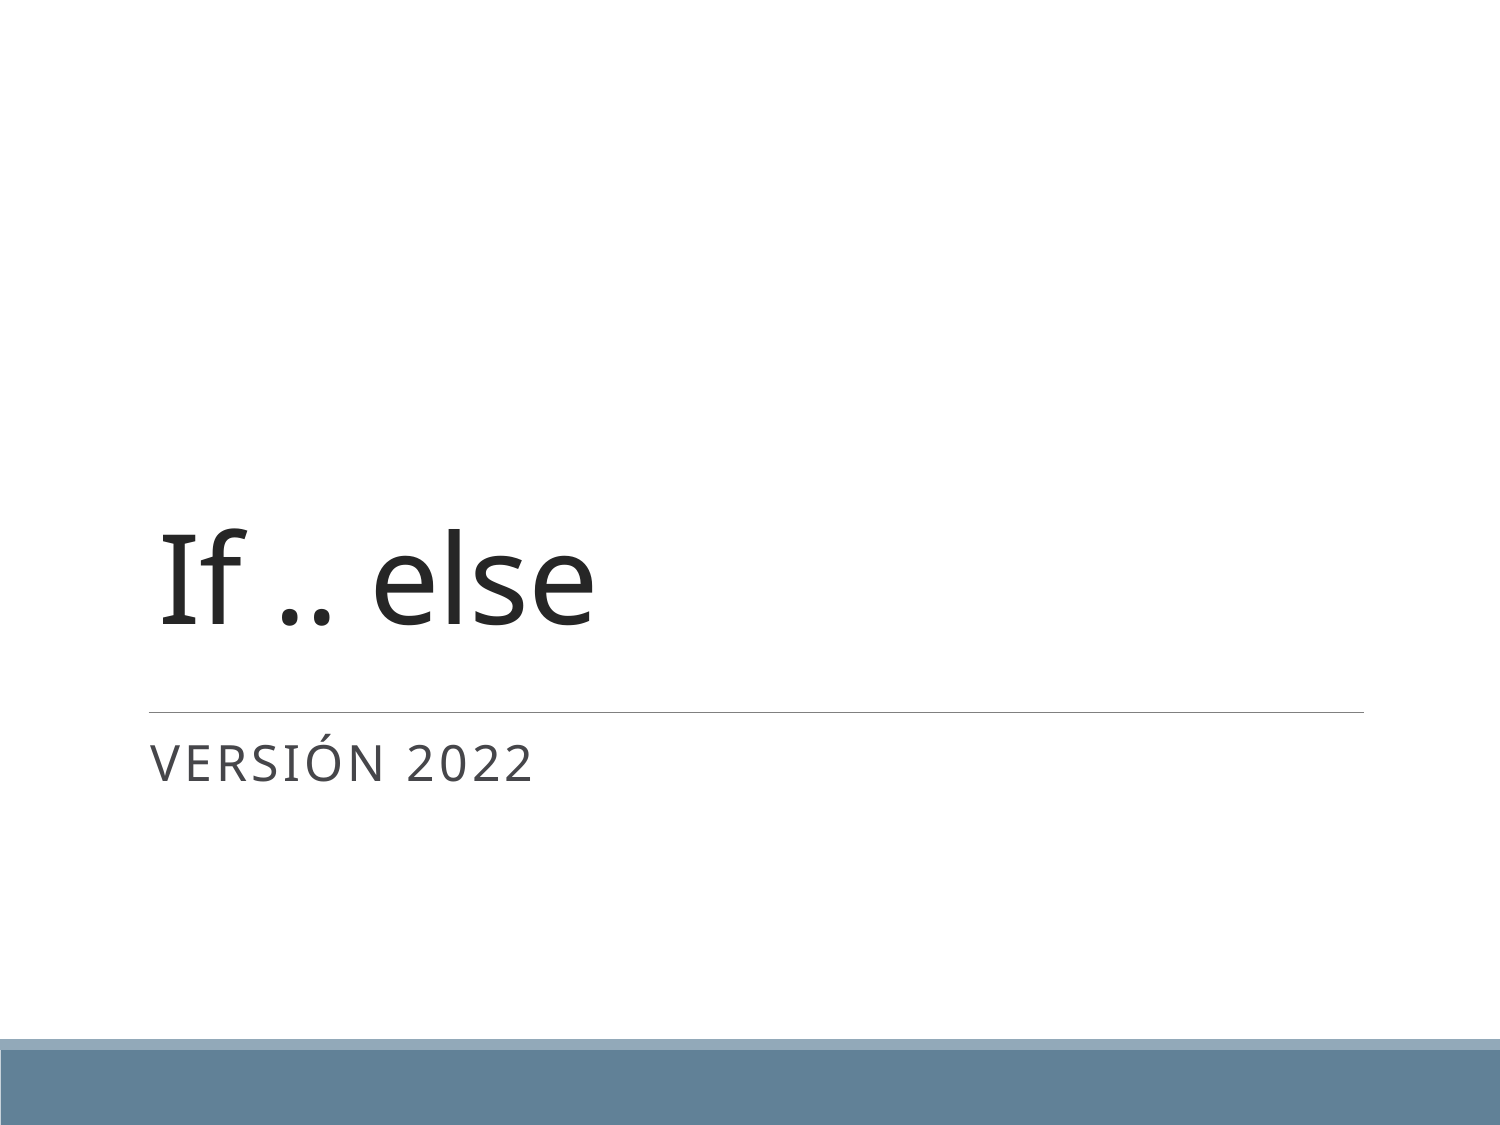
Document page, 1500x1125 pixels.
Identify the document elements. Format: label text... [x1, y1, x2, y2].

title If .. else [143, 72, 1381, 658]
subtitle Versión 2022 [135, 730, 1373, 919]
